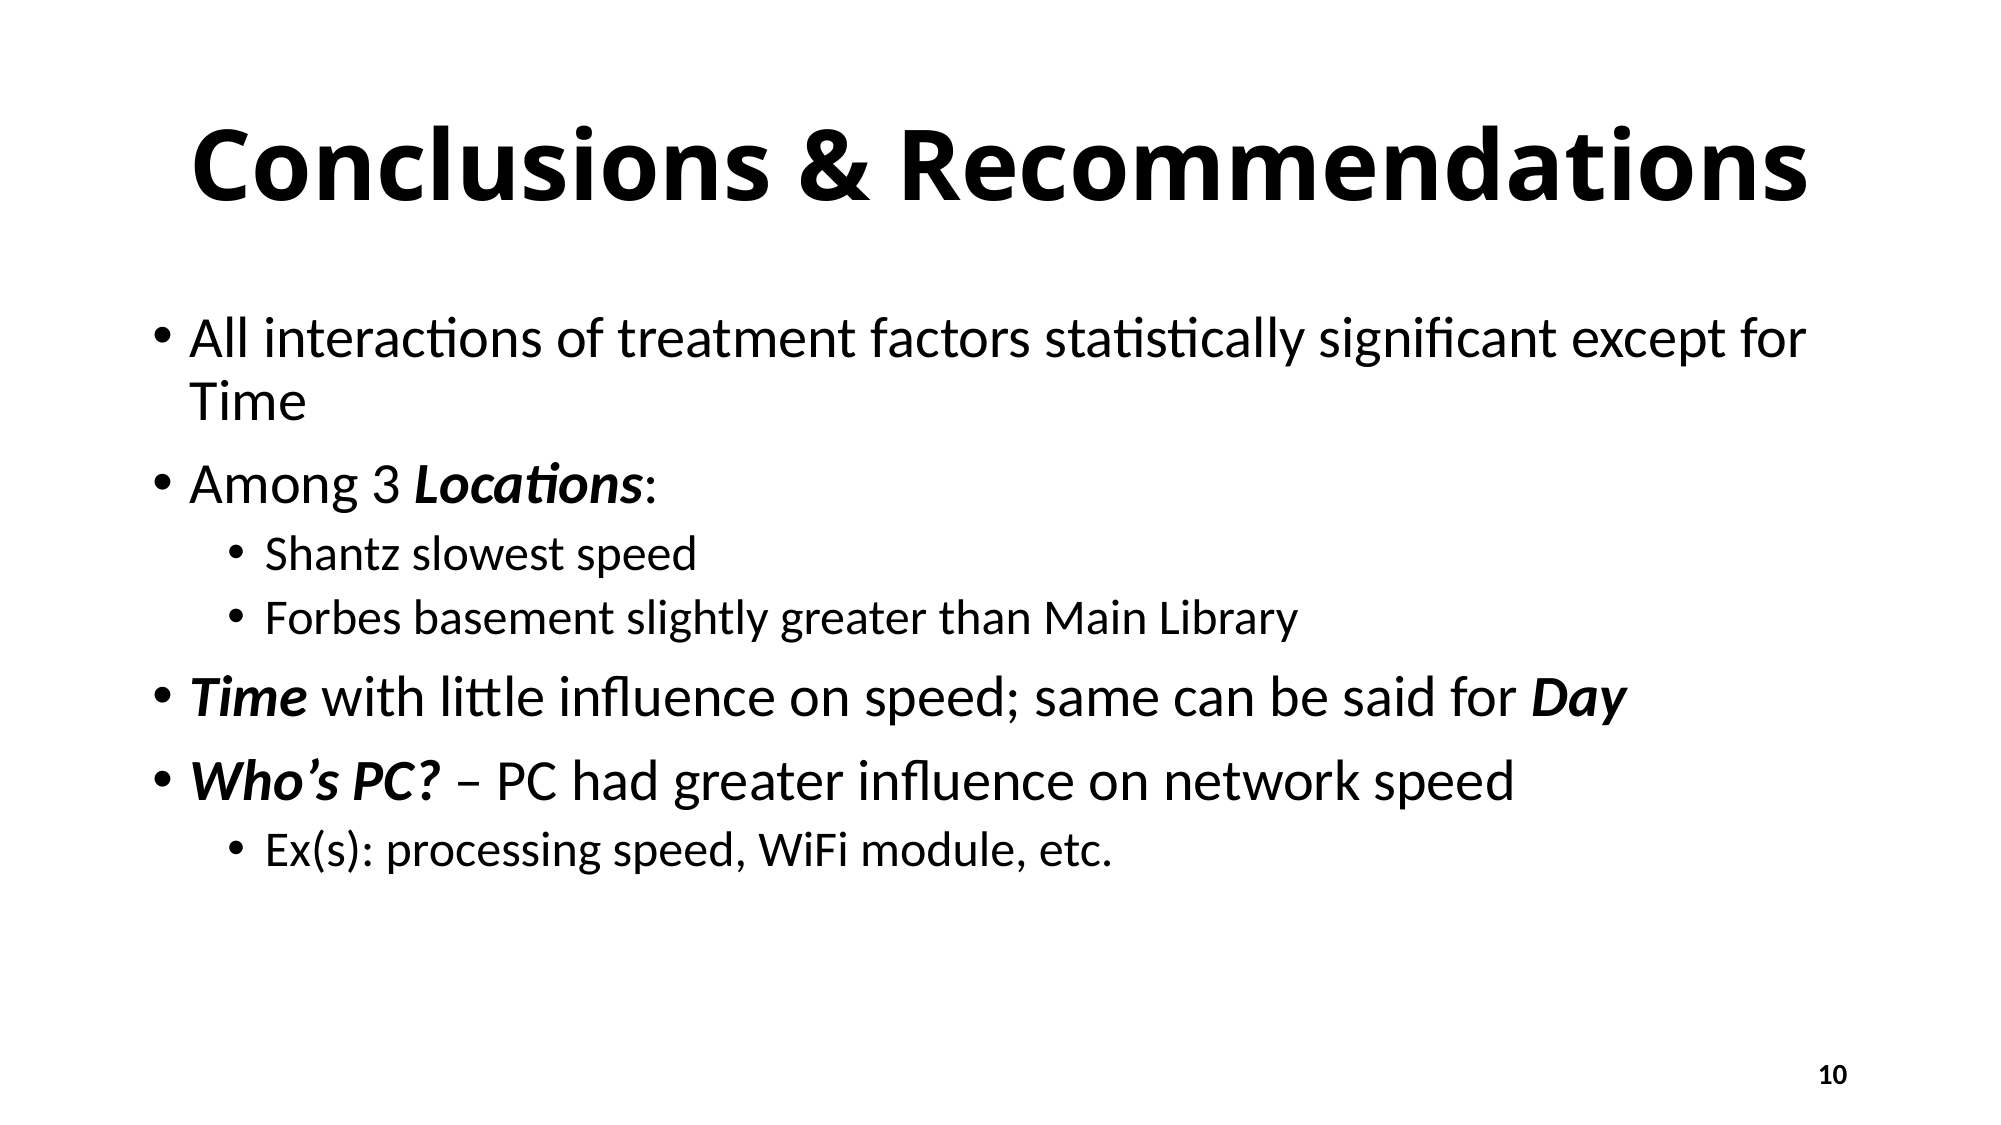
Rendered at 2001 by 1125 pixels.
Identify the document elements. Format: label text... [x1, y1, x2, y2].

title Conclusions & Recommendations [137, 59, 1863, 278]
list All interactions of treatment factors statistically significant except for Time Among 3 Locations: Shantz slowest speed Forbes basement slightly greater than Main Library Time with little influence on speed; same can be said for Day Who’s PC? – PC had greater influence on network speed Ex(s): processing speed, WiFi module, etc. [137, 299, 1863, 1014]
slide_number 10 [1412, 1042, 1863, 1103]
